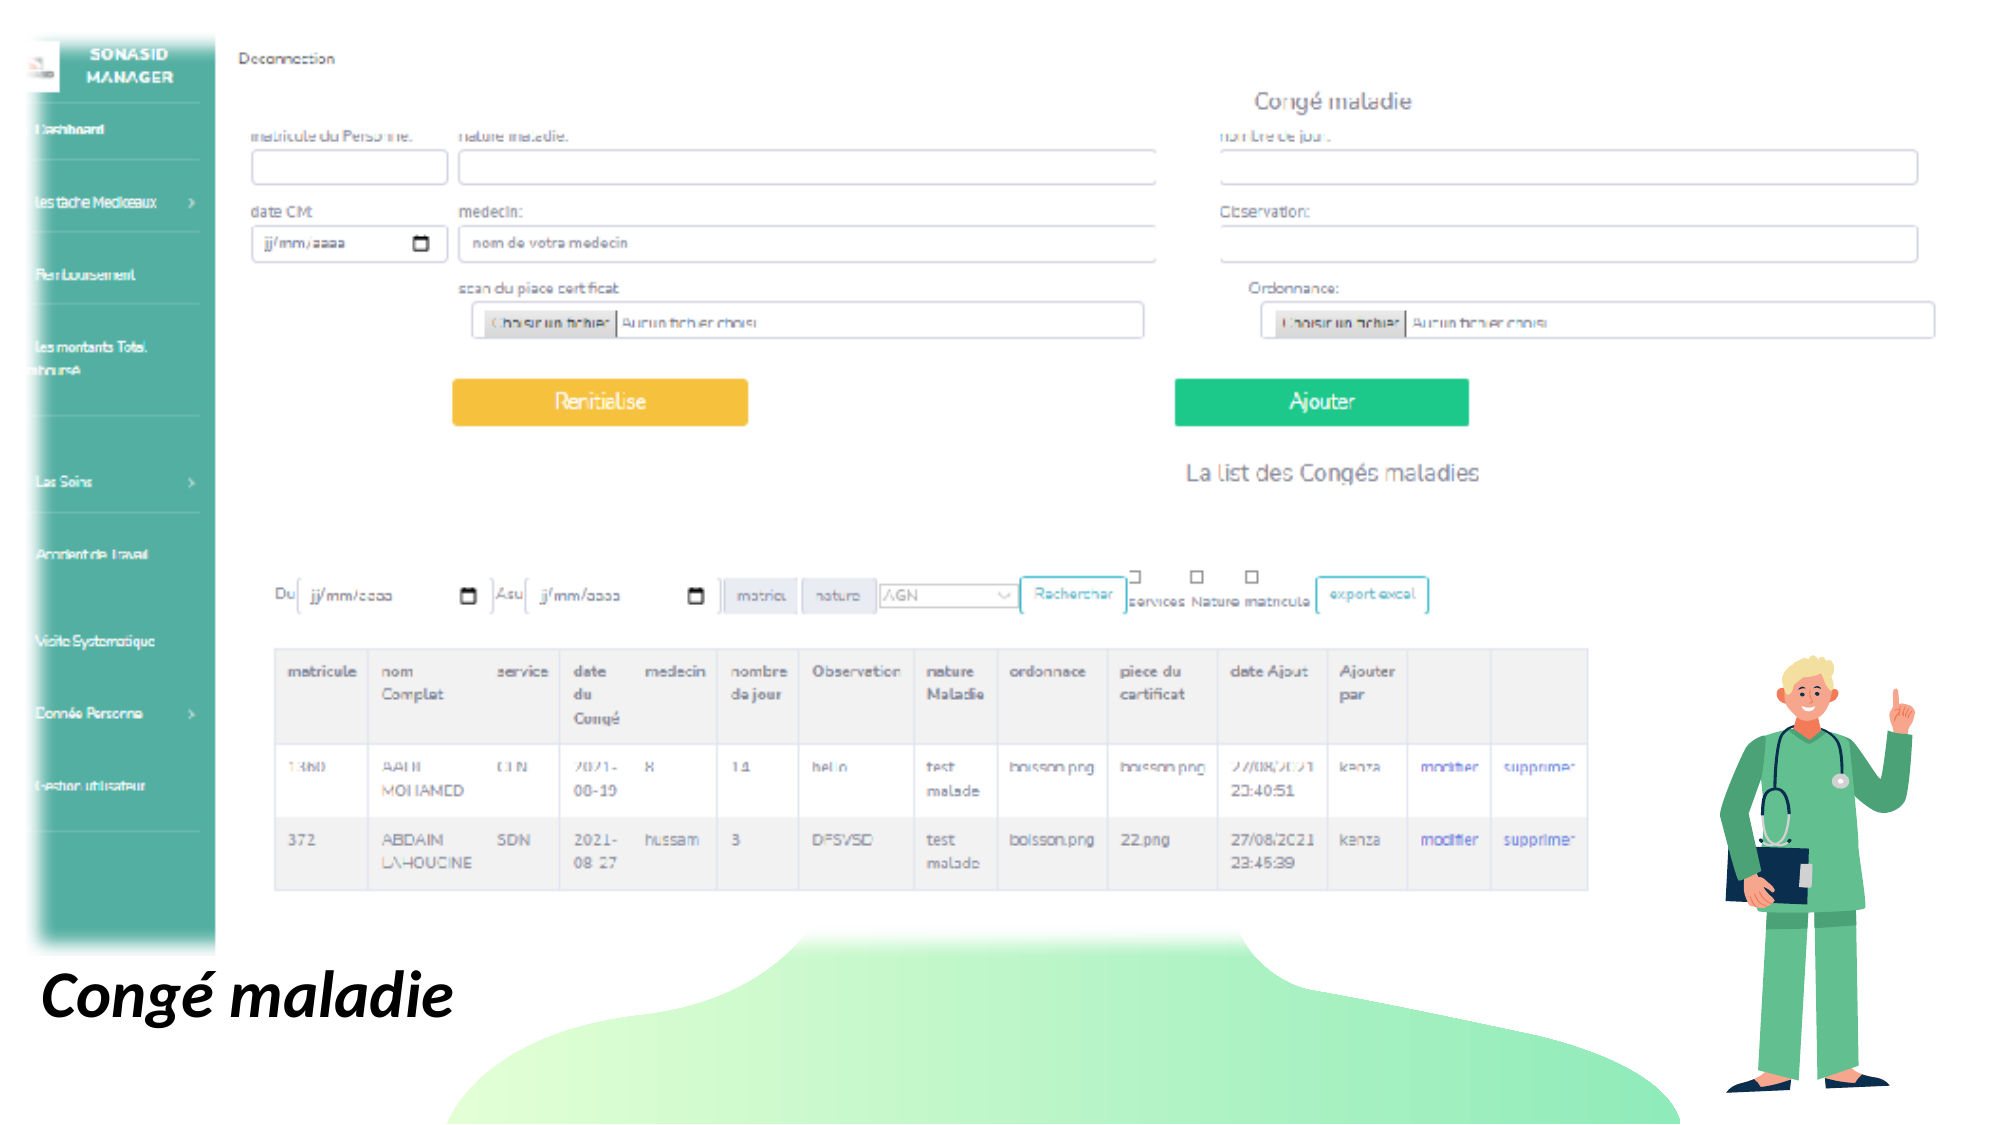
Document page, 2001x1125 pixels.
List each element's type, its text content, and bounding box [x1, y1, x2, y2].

text_box Congé maladie [26, 956, 484, 1039]
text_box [1716, 655, 1923, 1089]
picture [26, 32, 1974, 956]
